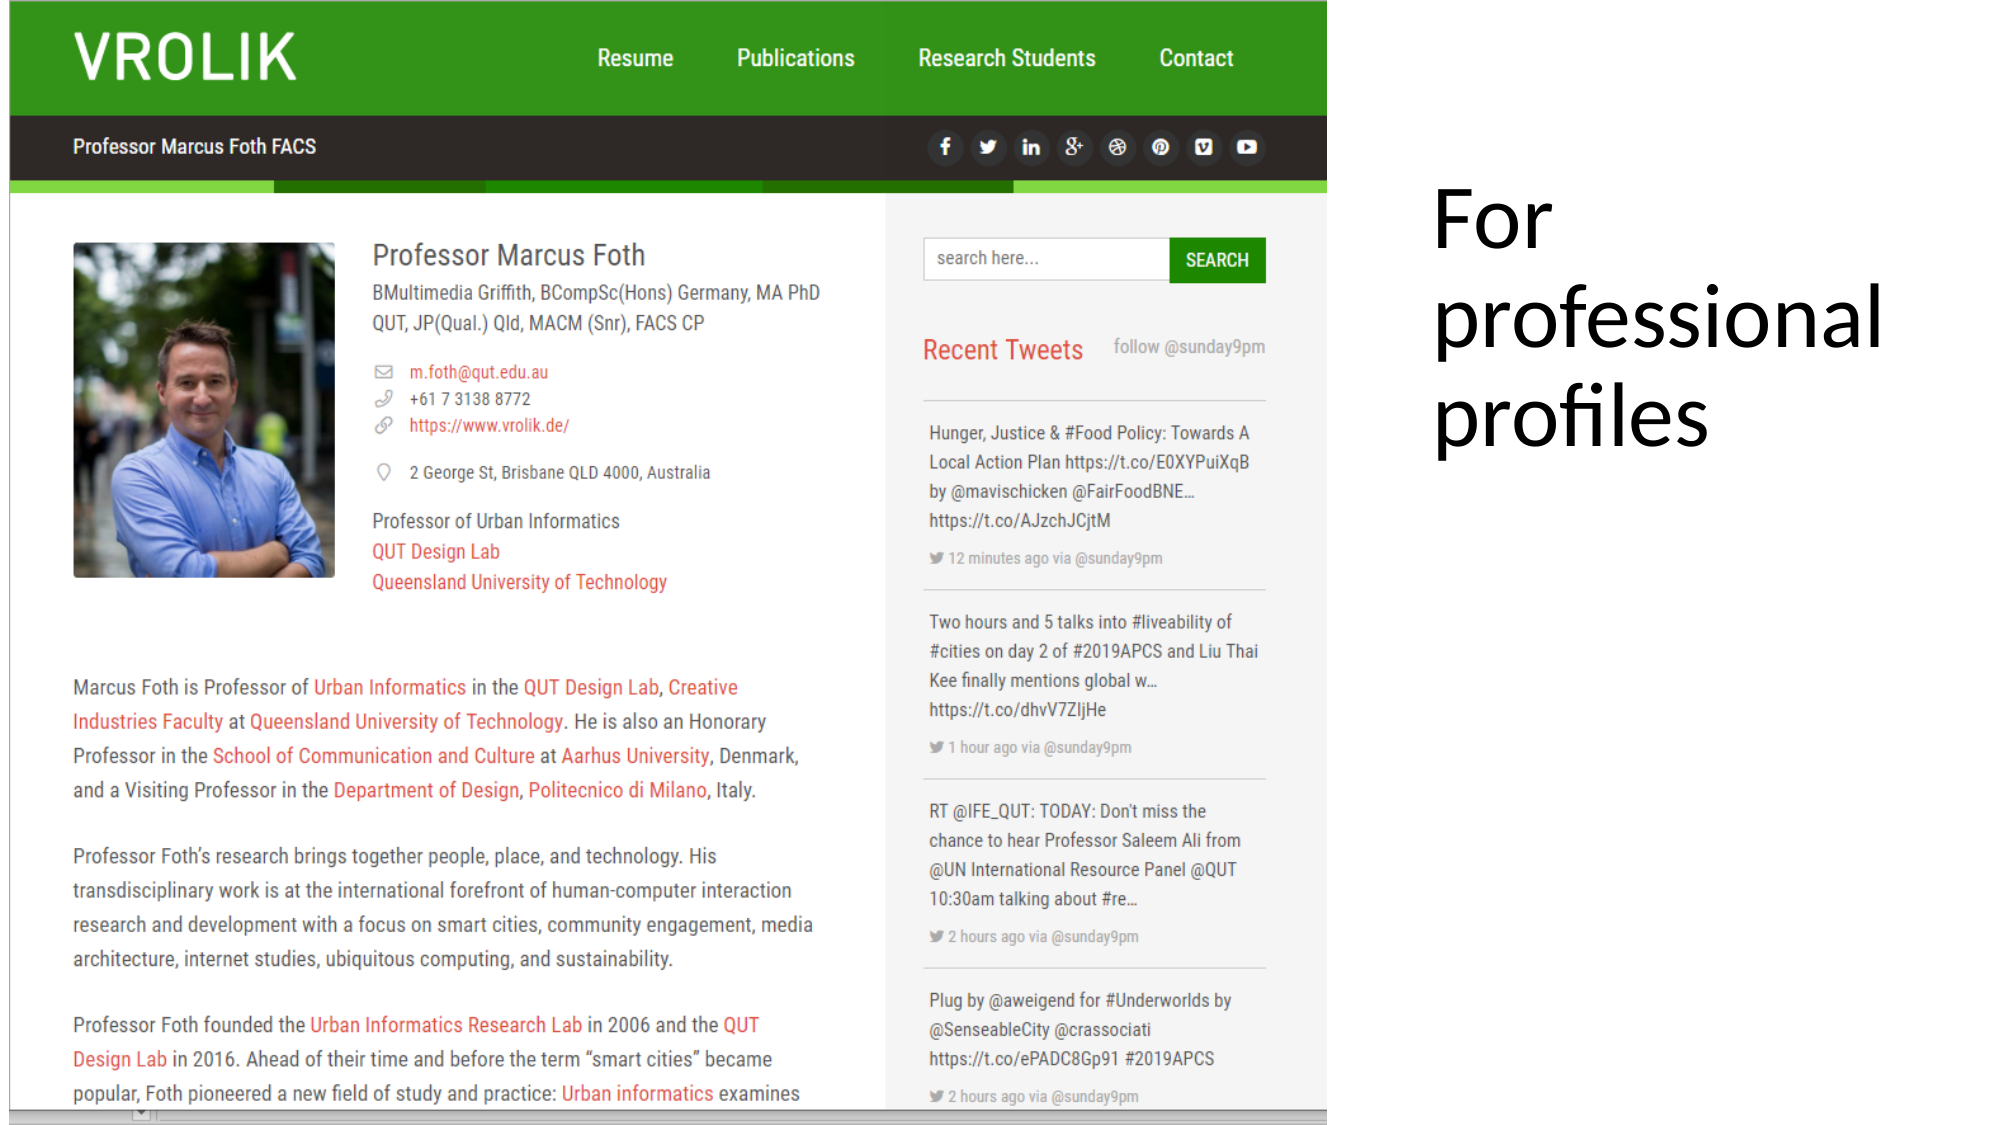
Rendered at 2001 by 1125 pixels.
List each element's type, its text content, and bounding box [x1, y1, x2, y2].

title For professional profiles [1417, 82, 1956, 554]
picture [8, 0, 1327, 1125]
